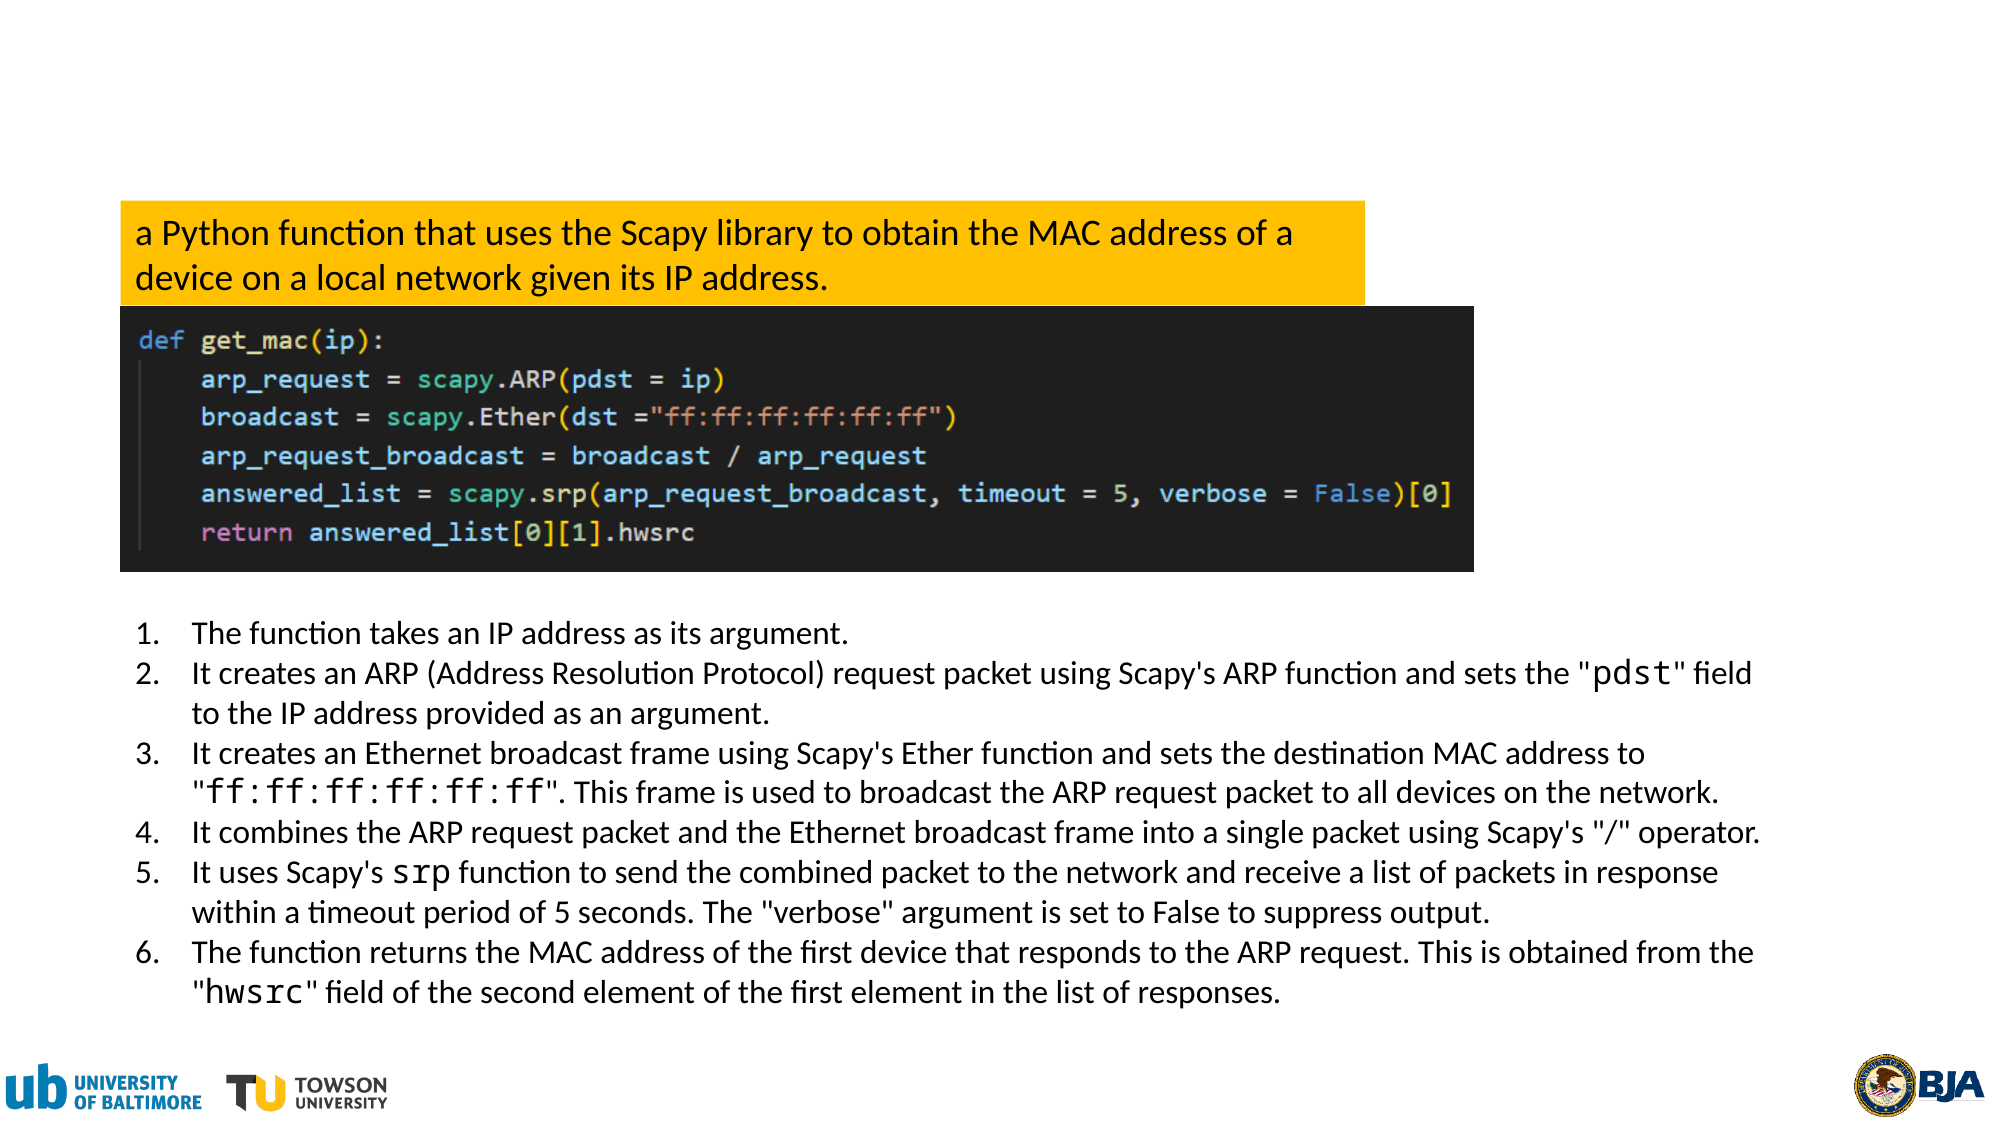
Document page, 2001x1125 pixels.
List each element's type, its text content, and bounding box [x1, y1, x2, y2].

text_box The function takes an IP address as its argument. It creates an ARP (Address Resolution Protocol) request packet using Scapy's ARP function and sets the "pdst" field to the IP address provided as an argument. It creates an Ethernet broadcast frame using Scapy's Ether function and sets the destination MAC address to "ff:ff:ff:ff:ff:ff". This frame is used to broadcast the ARP request packet to all devices on the network. It combines the ARP request packet and the Ethernet broadcast frame into a single packet using Scapy's "/" operator. It uses Scapy's srp function to send the combined packet to the network and receive a list of packets in response within a timeout period of 5 seconds. The "verbose" argument is set to False to suppress output. The function returns the MAC address of the first device that responds to the ARP request. This is obtained from the "hwsrc" field of the second element of the first element in the list of responses. [120, 603, 1787, 1018]
text_box a Python function that uses the Scapy library to obtain the MAC address of a device on a local network given its IP address. [120, 200, 1365, 306]
picture [1854, 1054, 1986, 1117]
picture [0, 1031, 407, 1125]
picture [120, 306, 1474, 572]
